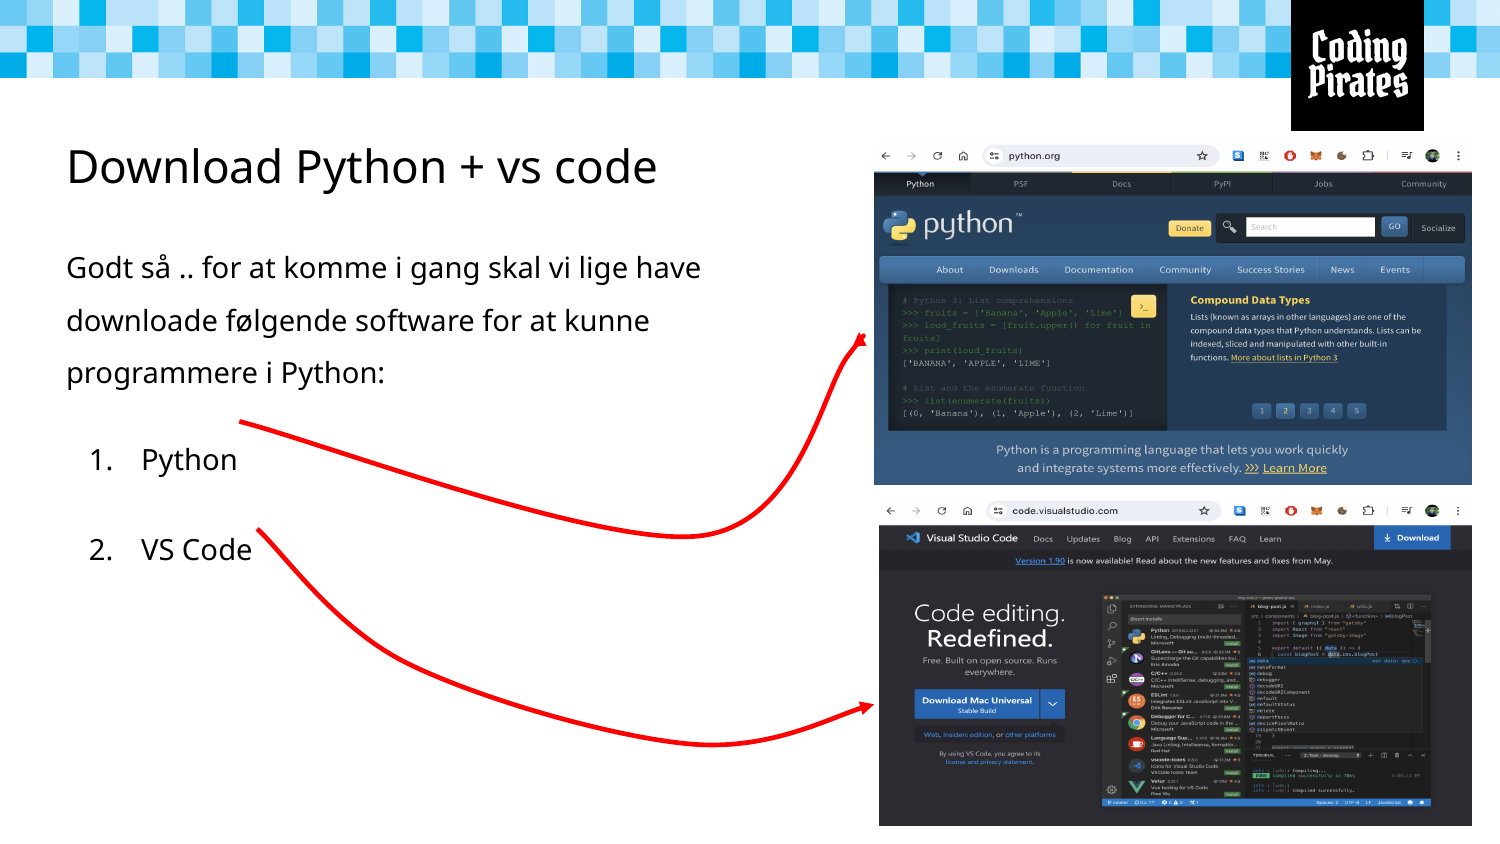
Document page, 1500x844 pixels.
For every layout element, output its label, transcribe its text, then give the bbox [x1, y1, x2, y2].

picture [879, 498, 1472, 832]
list Godt så .. for at komme i gang skal vi lige have downloade følgende software for at kunne programmere i Python: Python VS Code [51, 216, 750, 800]
picture [0, 0, 1500, 131]
text_box [257, 528, 874, 746]
text_box [239, 332, 868, 537]
picture [873, 142, 1472, 485]
title Download Python + vs code [51, 123, 1223, 217]
